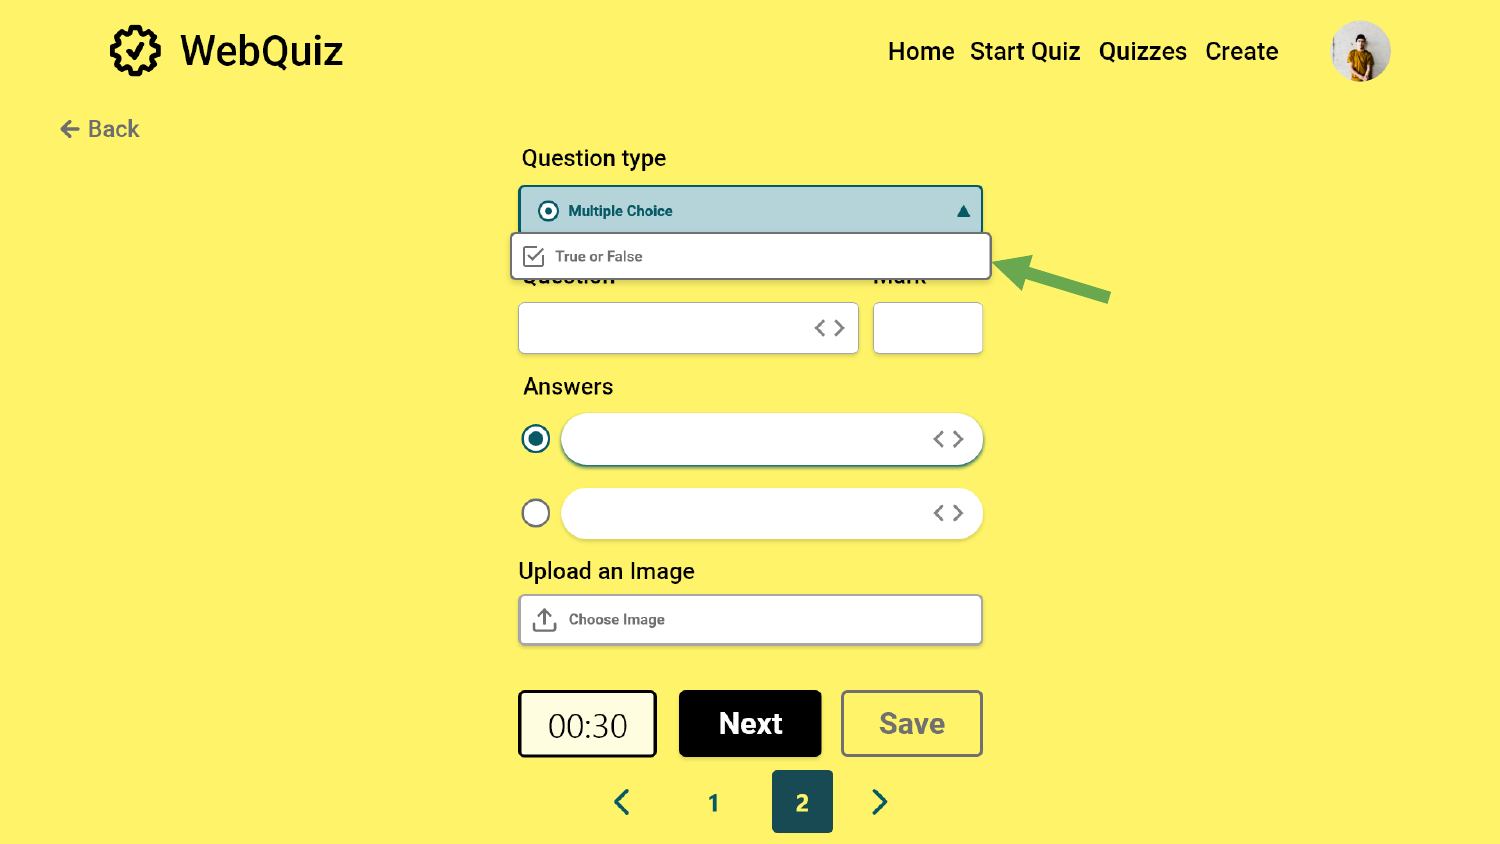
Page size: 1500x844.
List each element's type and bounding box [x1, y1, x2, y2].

picture [0, 0, 1500, 844]
text_box [991, 261, 1110, 299]
